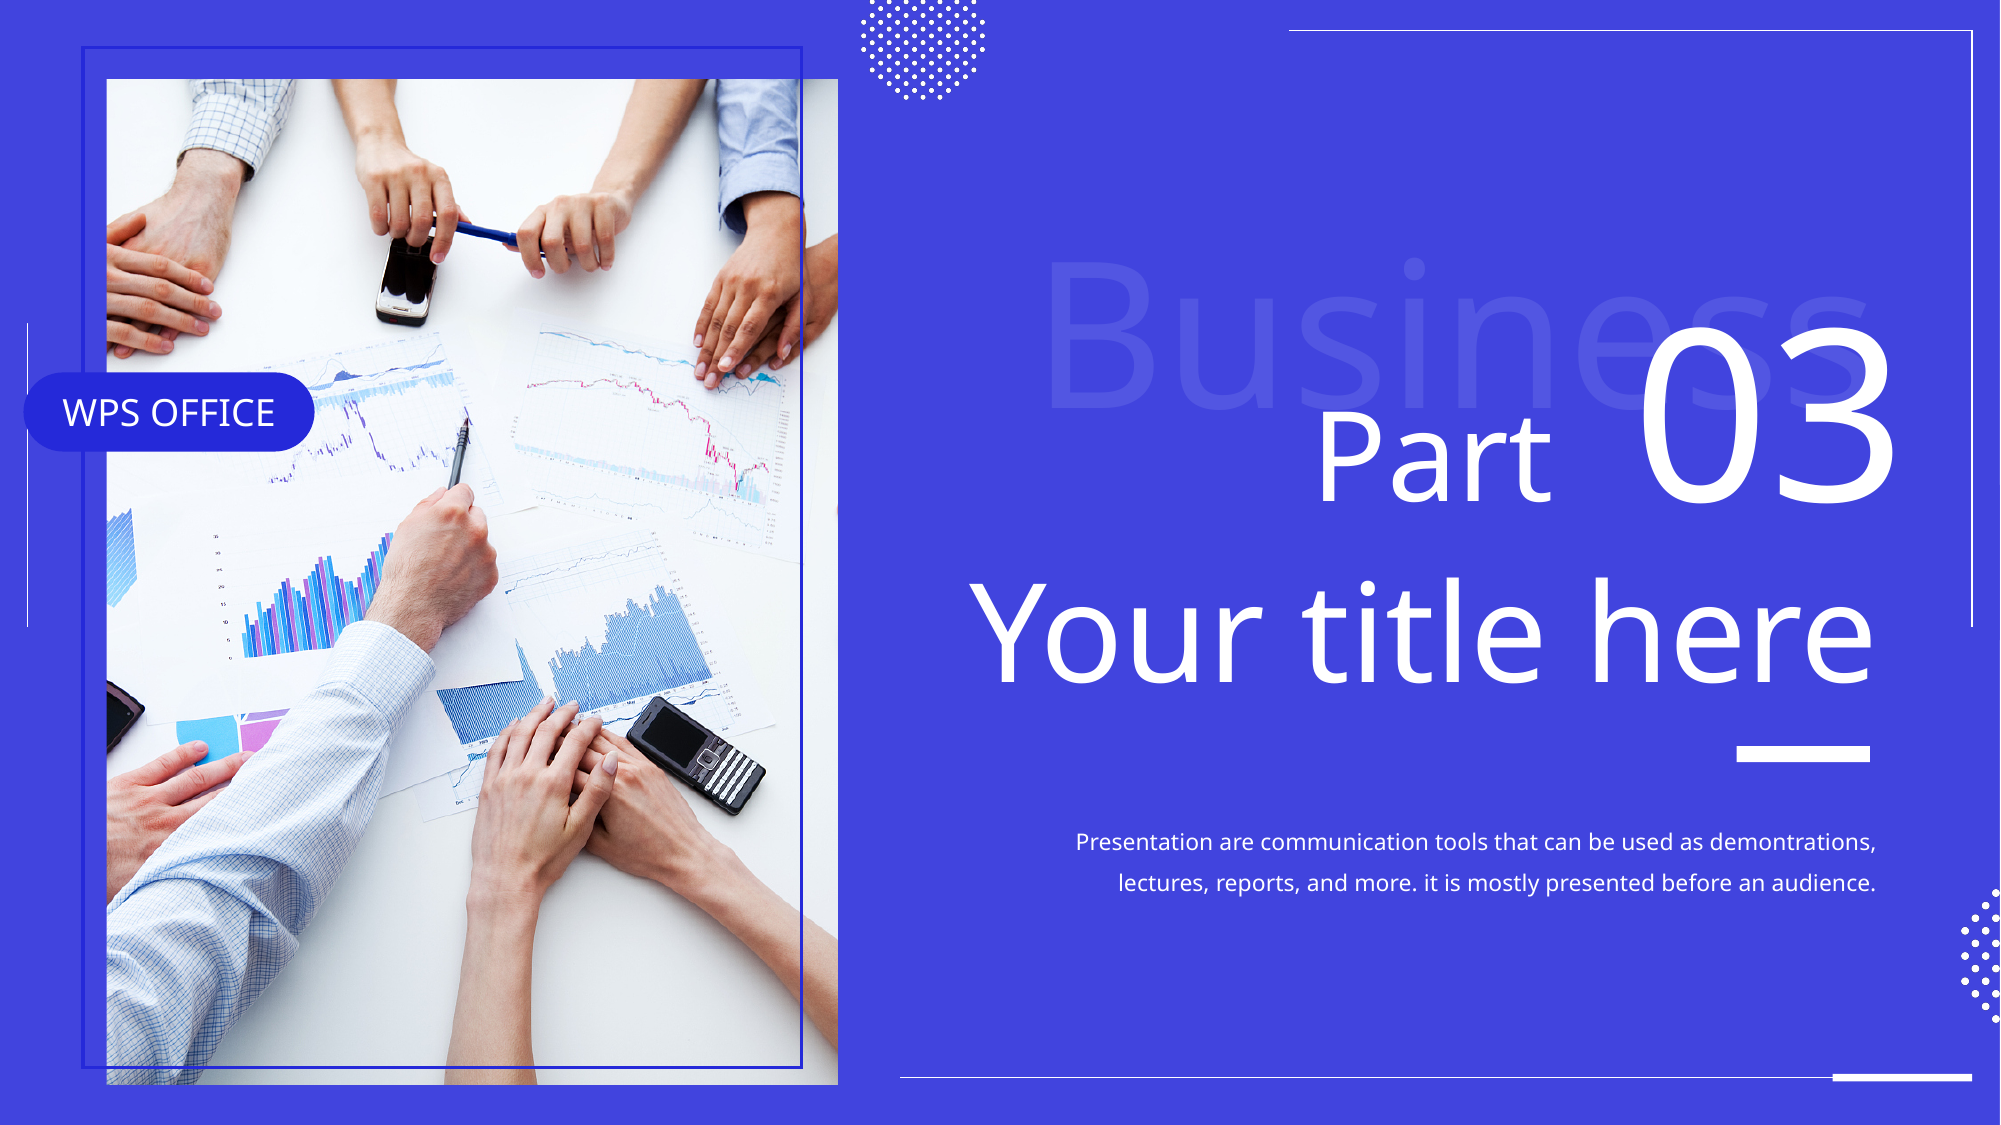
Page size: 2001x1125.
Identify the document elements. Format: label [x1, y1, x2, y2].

text_box [0, 0, 2000, 1125]
